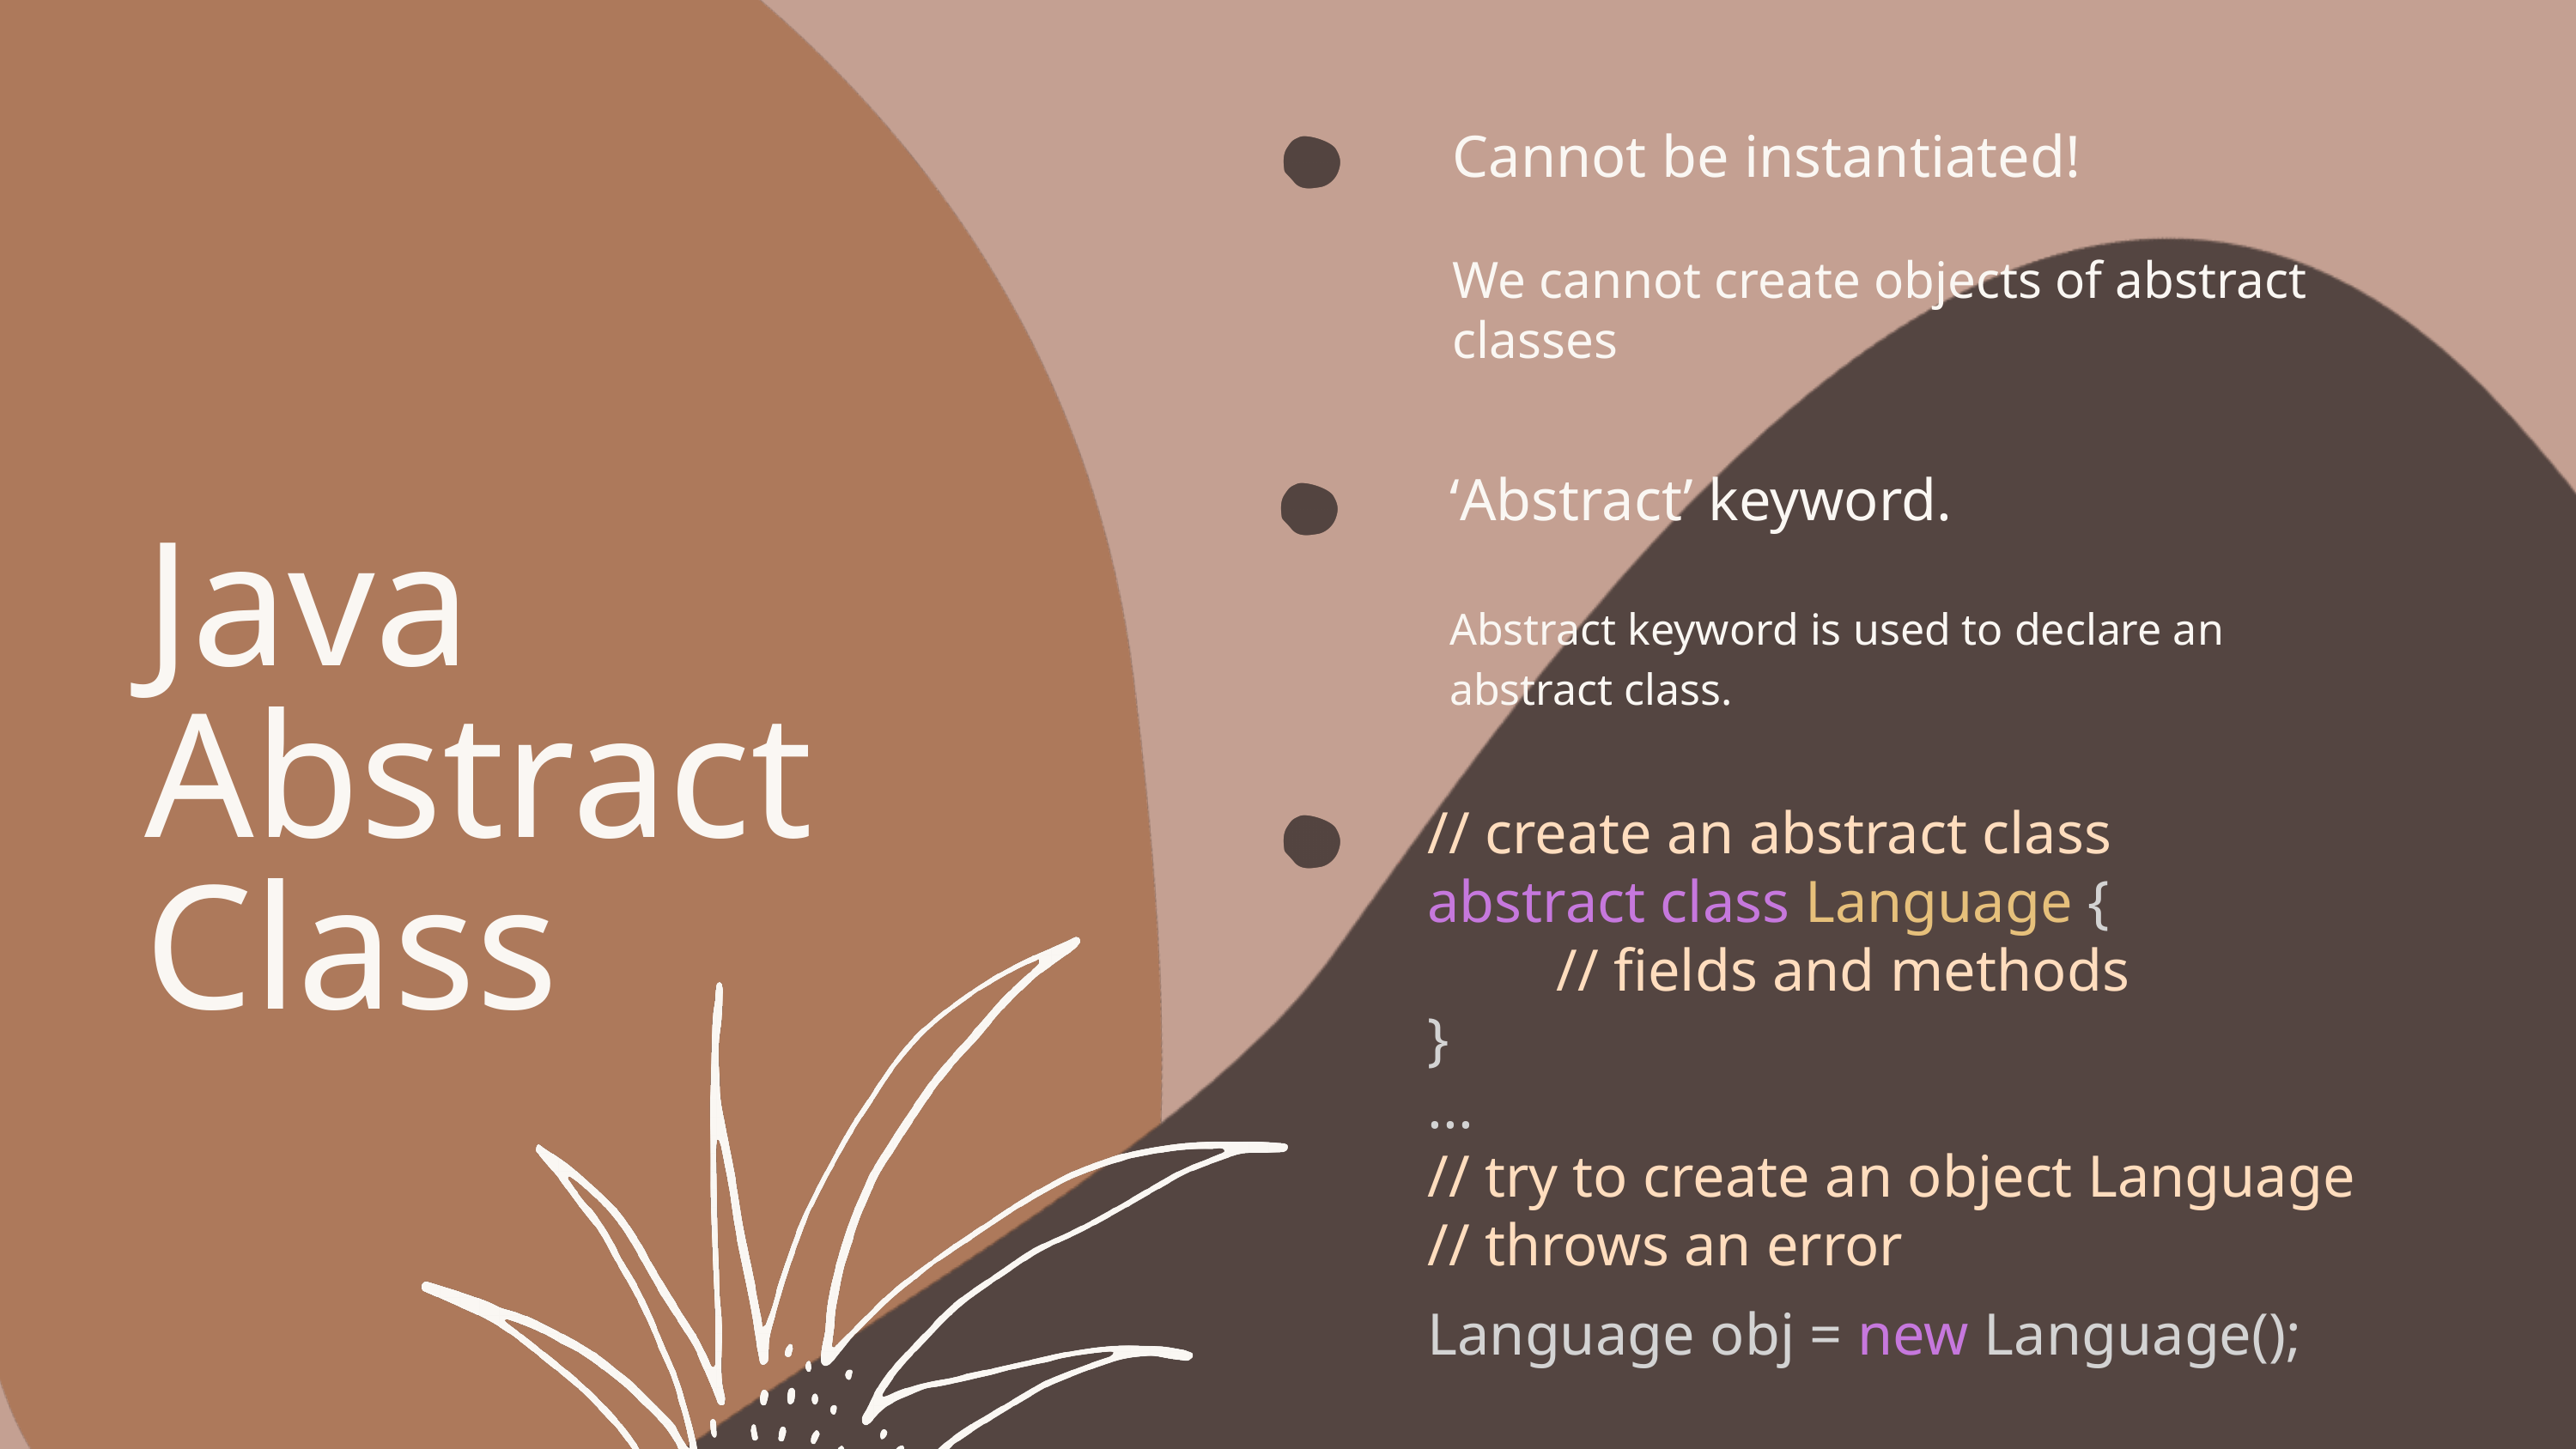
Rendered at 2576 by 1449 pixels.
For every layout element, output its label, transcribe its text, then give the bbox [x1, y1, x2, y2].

picture [0, 0, 2576, 1449]
table_header Cannot be instantiated! [1425, 85, 2377, 138]
